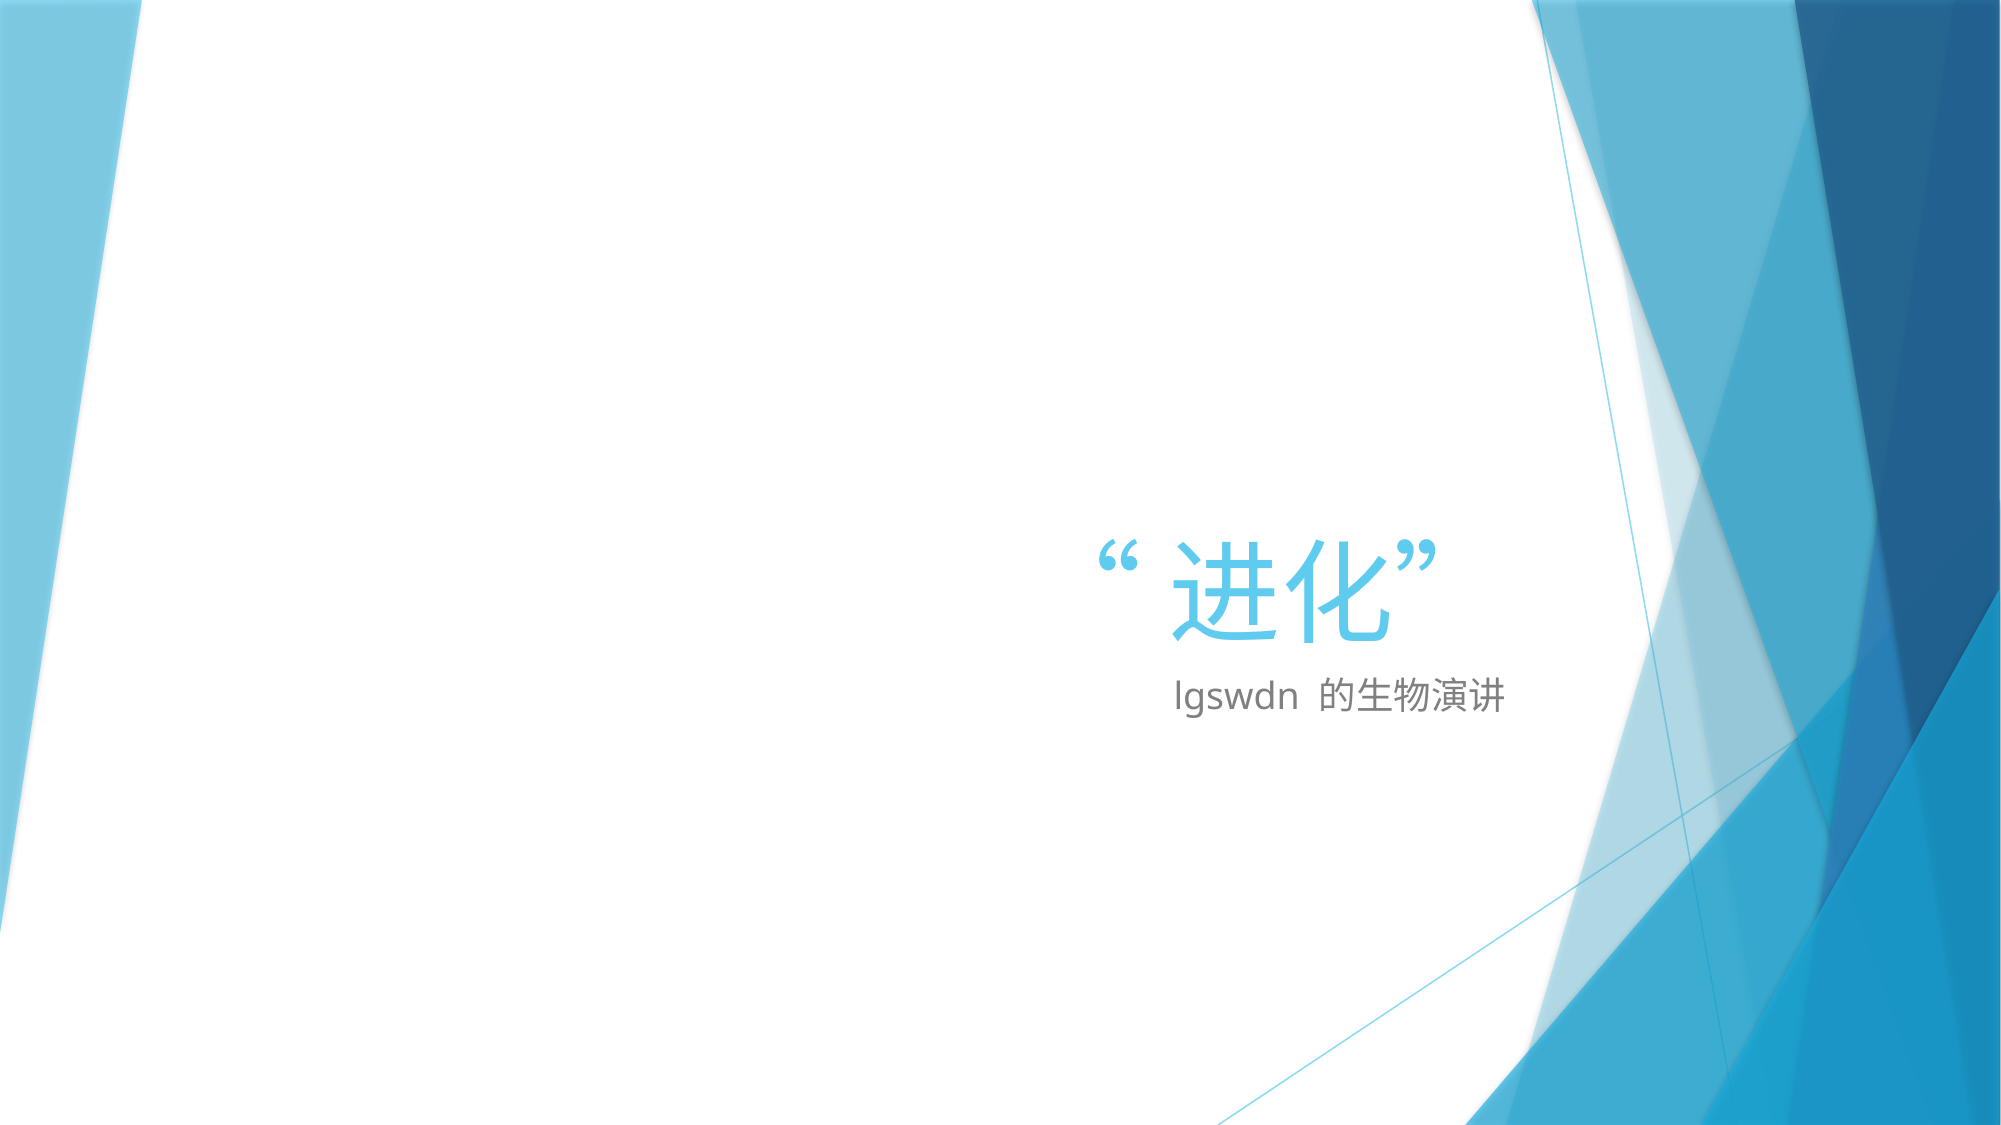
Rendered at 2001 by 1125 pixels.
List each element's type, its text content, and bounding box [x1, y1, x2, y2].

title “进化” [247, 394, 1522, 664]
subtitle lgswdn 的生物演讲 [247, 664, 1522, 845]
